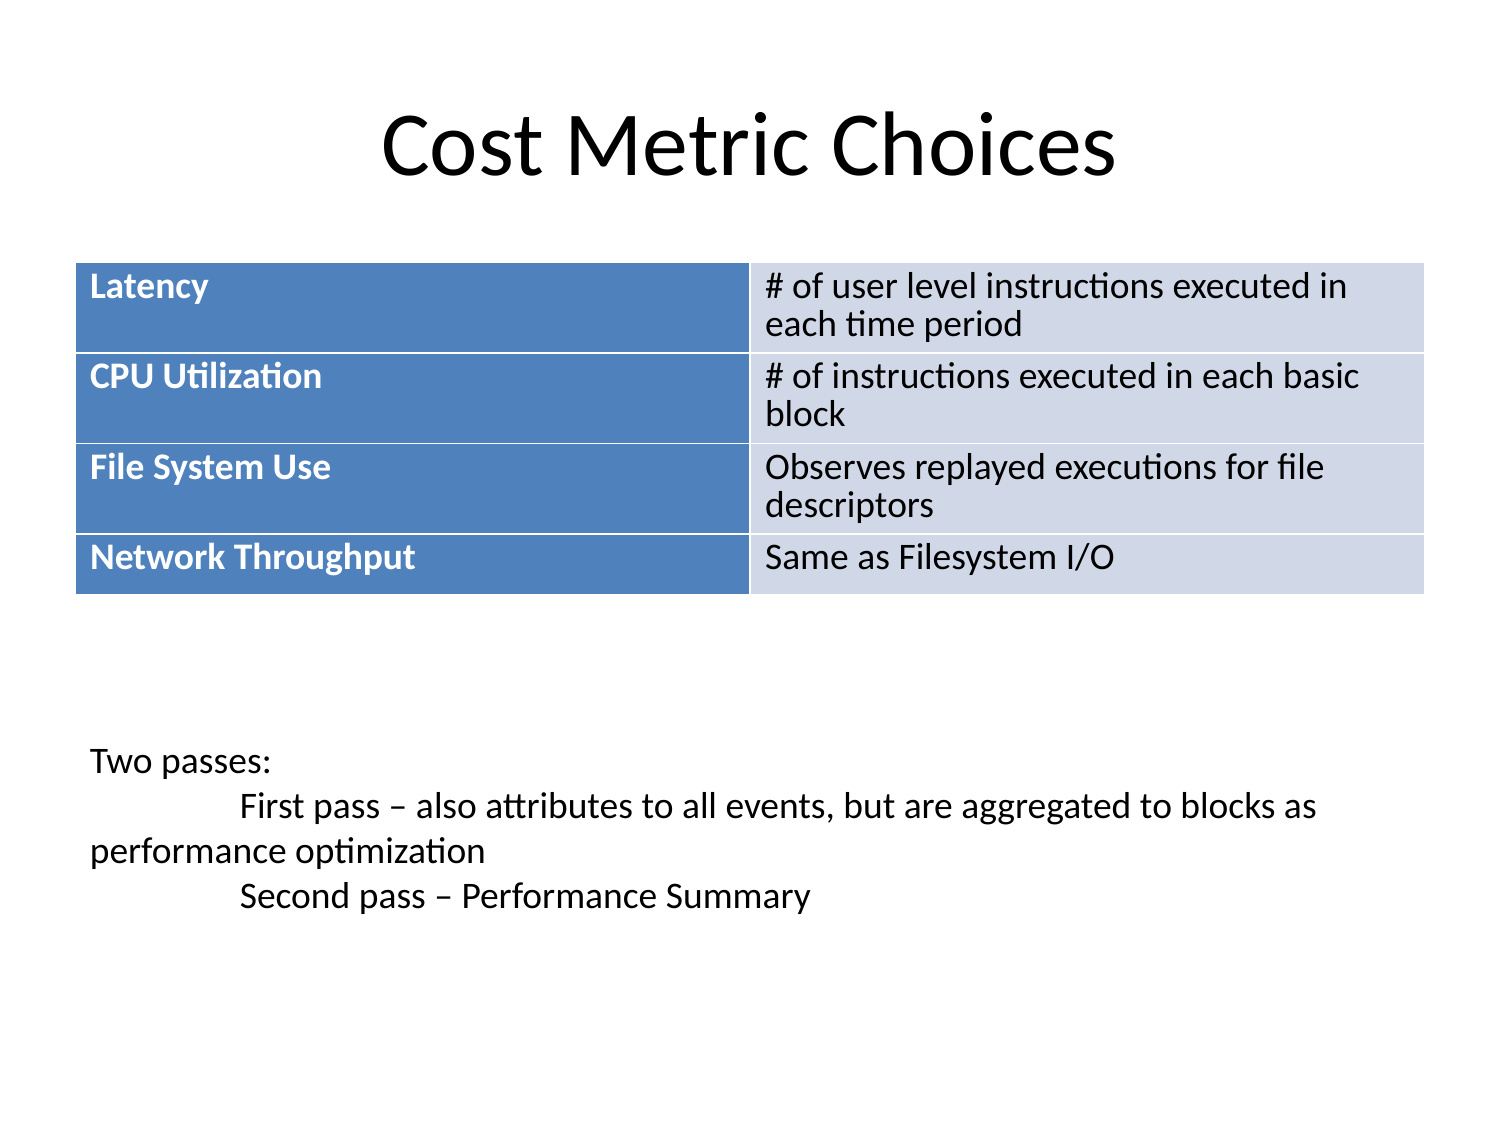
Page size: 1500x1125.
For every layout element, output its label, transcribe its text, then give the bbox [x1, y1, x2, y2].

table_cell Observes replayed executions for file descriptors [751, 444, 1424, 533]
title Cost Metric Choices [75, 45, 1425, 233]
table_cell Same as Filesystem I/O [751, 535, 1424, 594]
table_cell Network Throughput [76, 535, 749, 594]
table_header # of user level instructions executed in each time period [751, 263, 1424, 352]
table_cell File System Use [76, 444, 749, 533]
table_cell CPU Utilization [76, 354, 749, 443]
text_box Two passes: First pass – also attributes to all events, but are aggregated to blocks as performance optimization Second pass – Performance Summary [74, 729, 1425, 924]
table_cell # of instructions executed in each basic block [751, 354, 1424, 443]
table_header Latency [76, 263, 749, 352]
